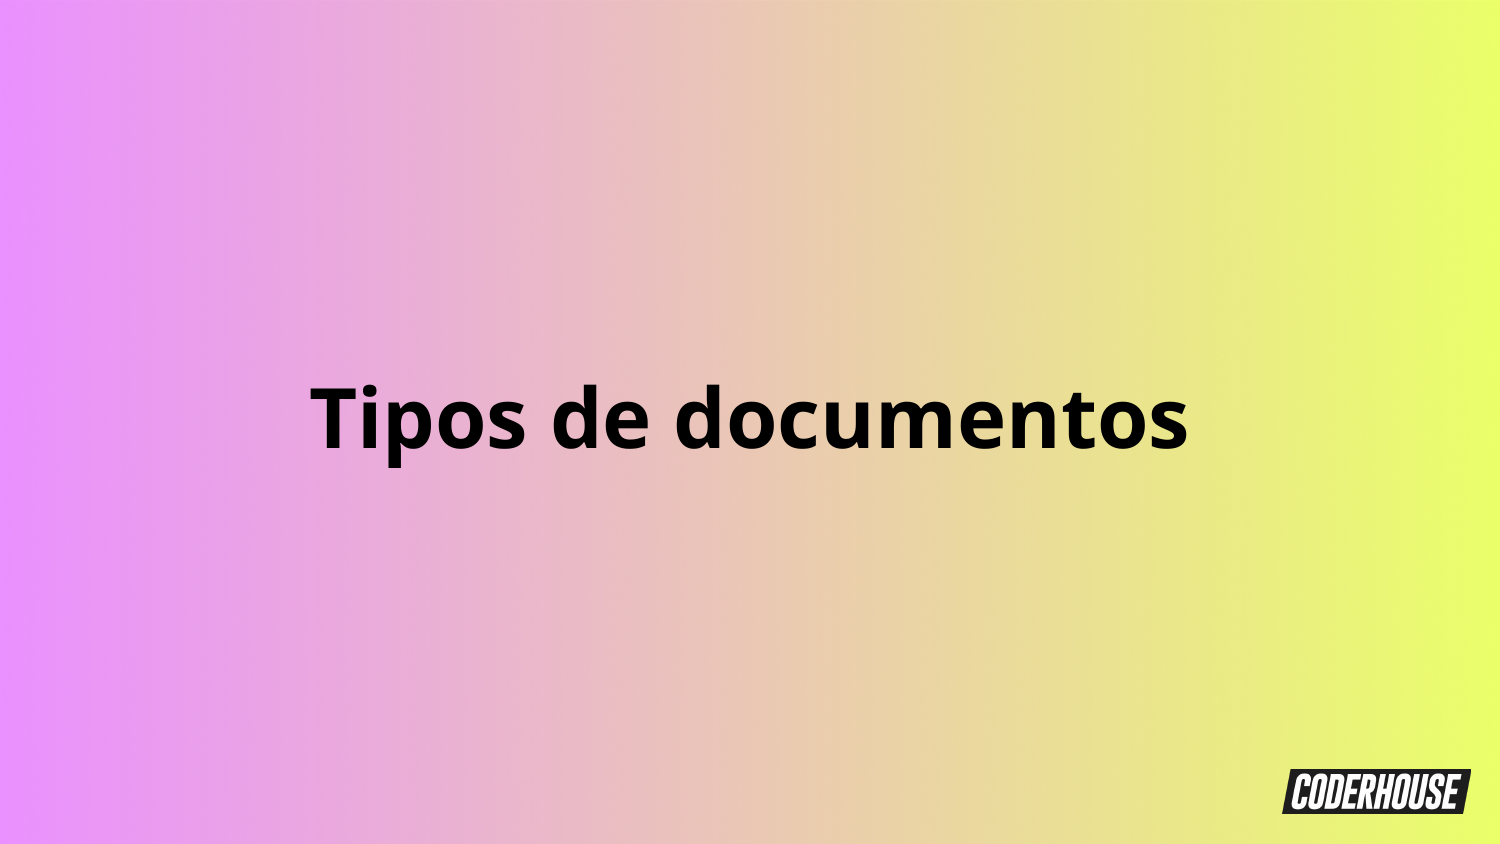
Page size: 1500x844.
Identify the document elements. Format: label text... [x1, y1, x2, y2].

picture [0, 0, 1500, 844]
text_box Tipos de documentos [239, 361, 1261, 482]
